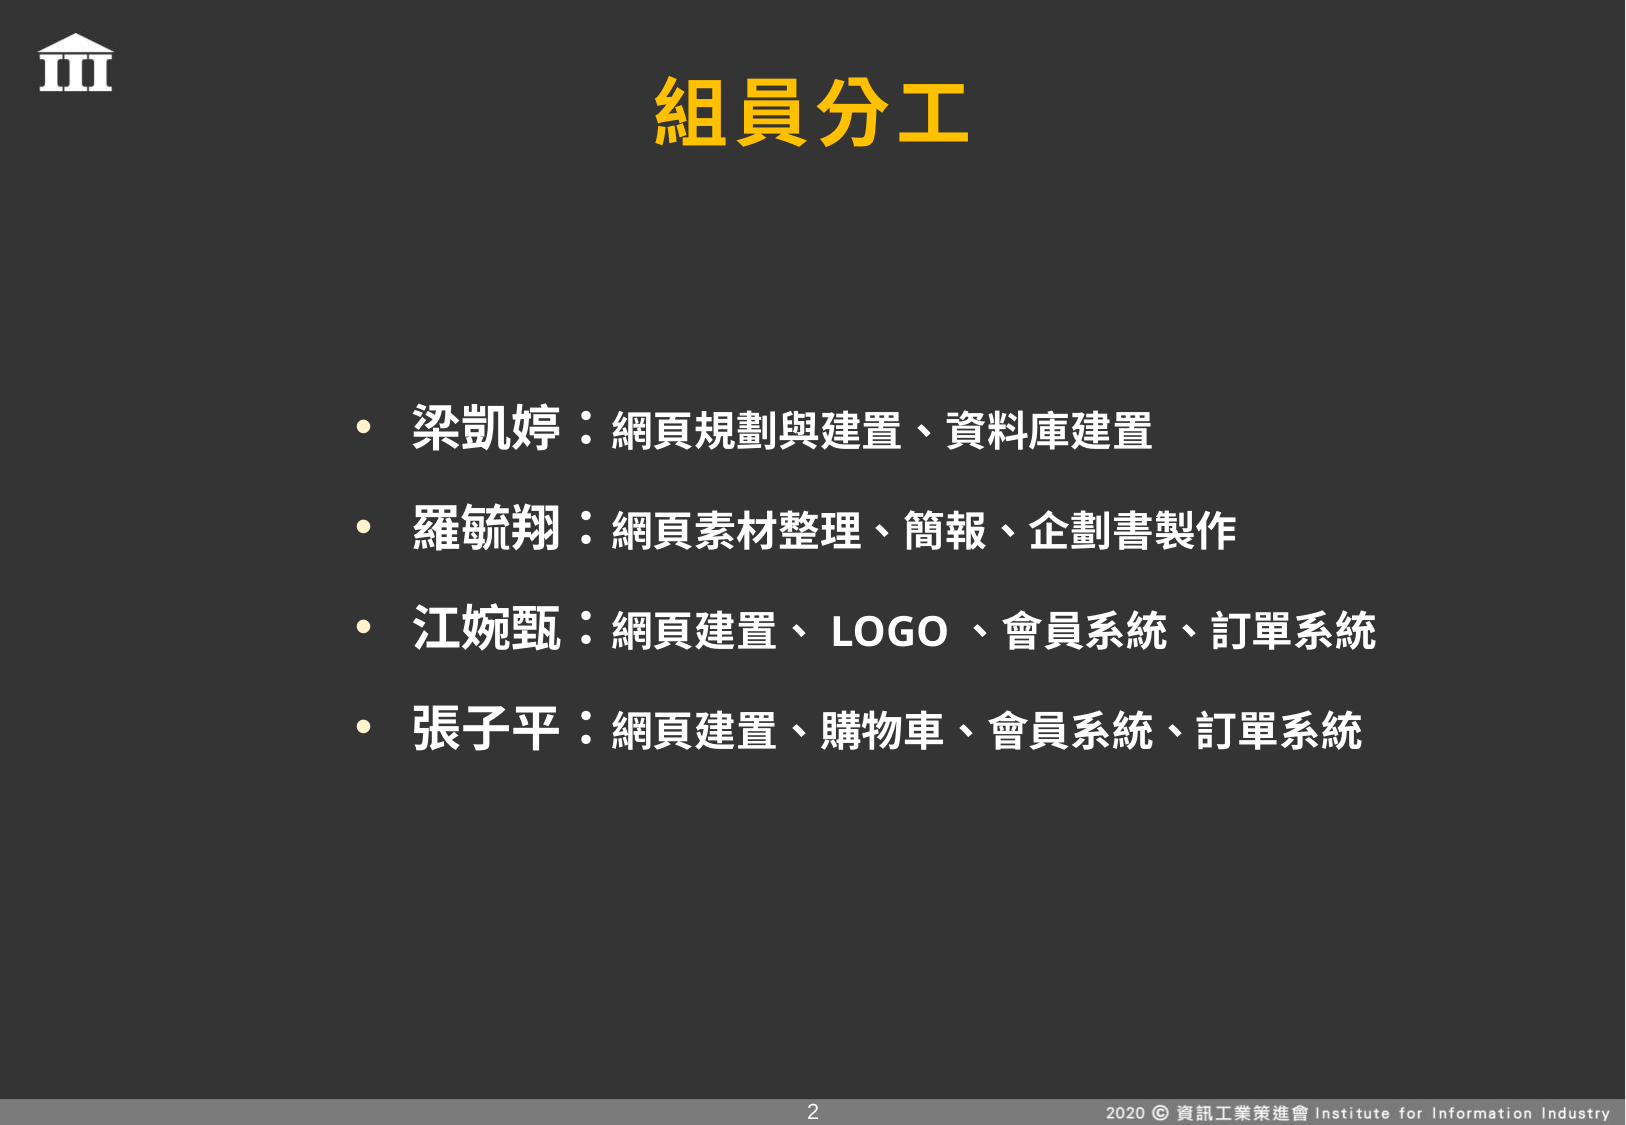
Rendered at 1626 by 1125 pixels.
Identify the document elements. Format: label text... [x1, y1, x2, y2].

picture [0, 0, 1626, 1125]
list 梁凱婷：網頁規劃與建置、資料庫建置 羅毓翔：網頁素材整理、簡報、企劃書製作 江婉甄：網頁建置、LOGO、會員系統、訂單系統 張子平：網頁建置、購物車、會員系統、訂單系統 [339, 373, 1522, 882]
slide_number 1 [778, 1089, 848, 1125]
title 組員分工 [103, 54, 1522, 167]
